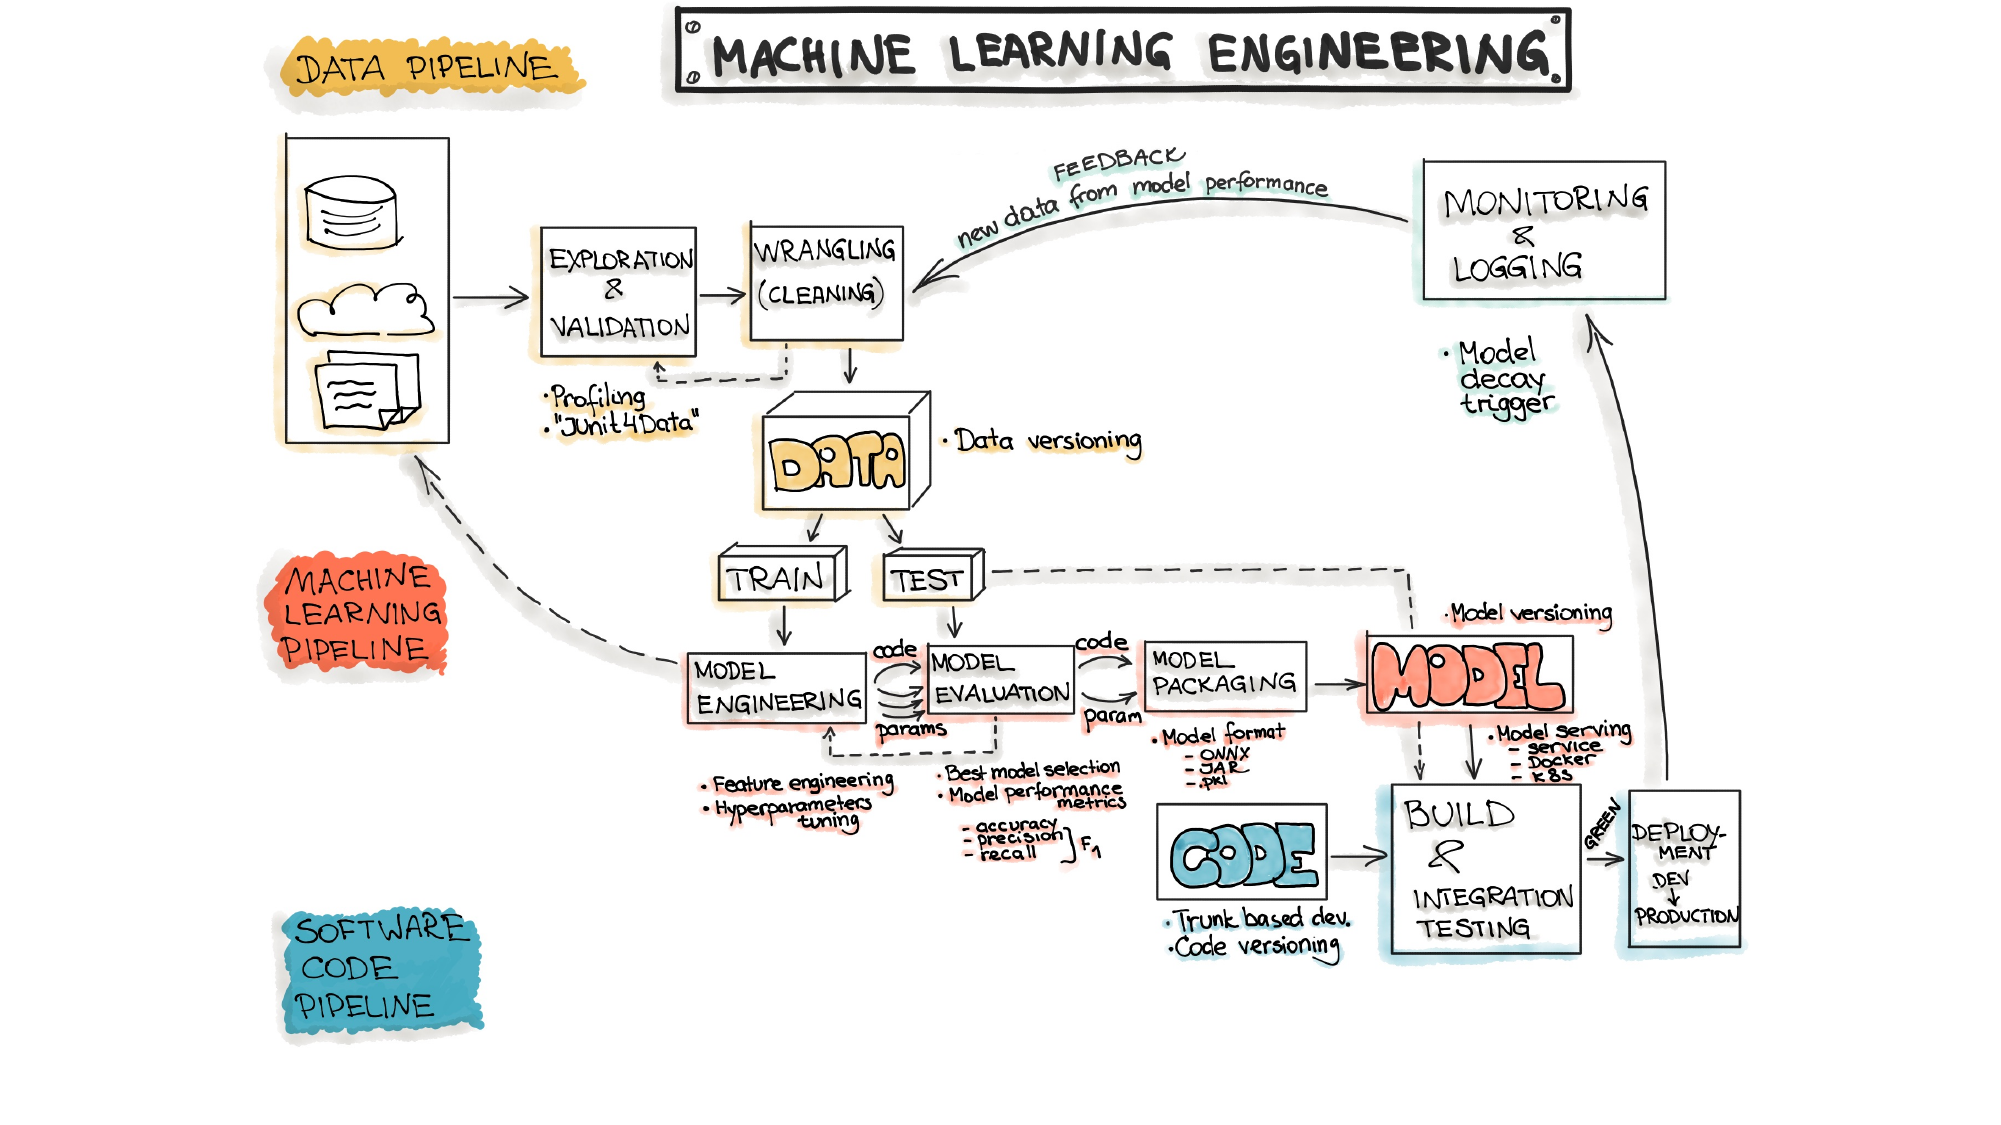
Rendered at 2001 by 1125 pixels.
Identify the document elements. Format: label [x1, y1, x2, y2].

picture [249, 0, 1751, 1118]
